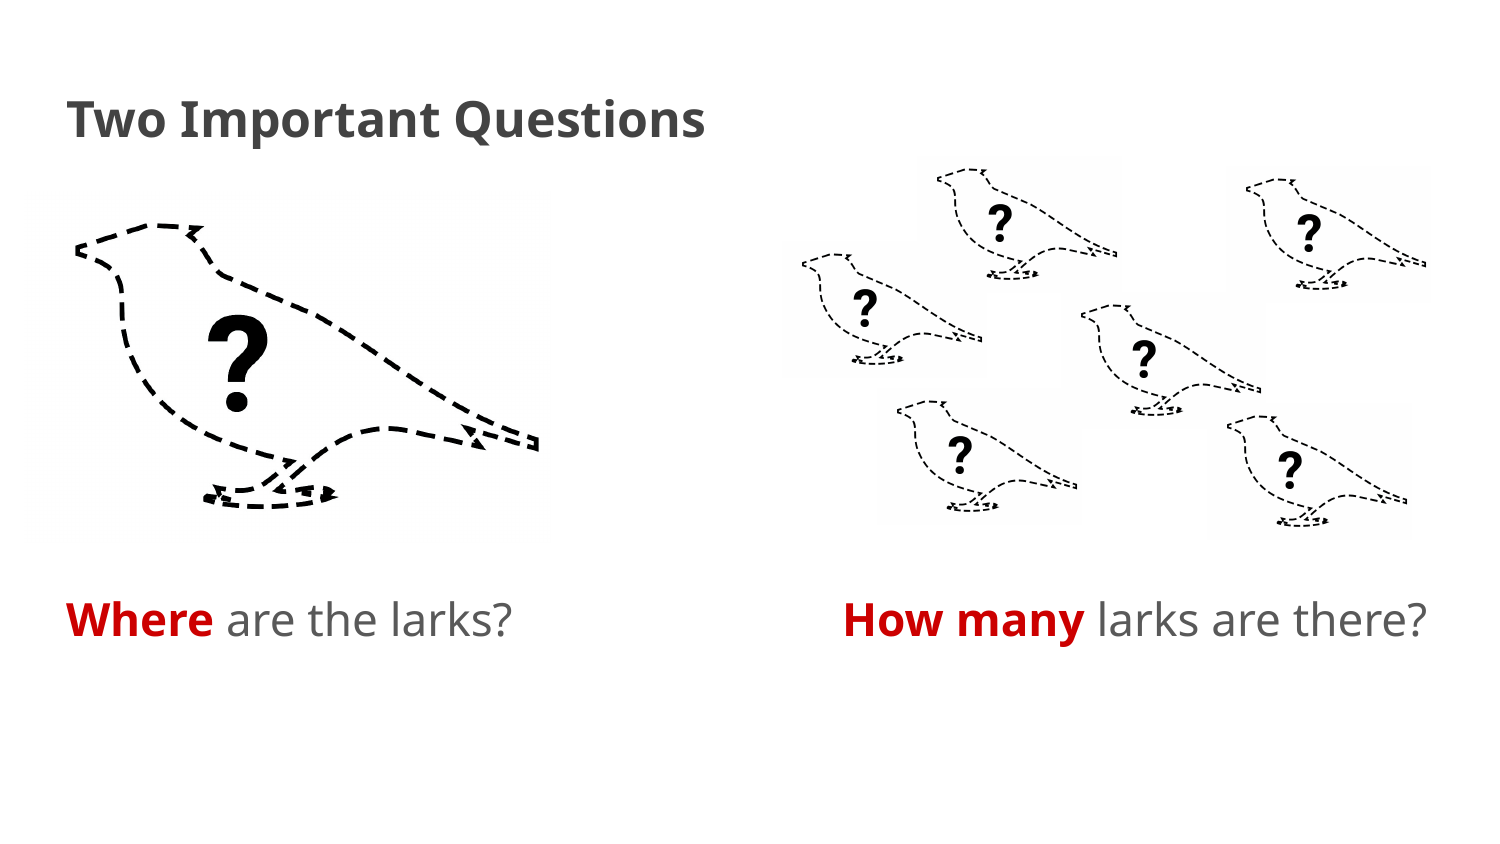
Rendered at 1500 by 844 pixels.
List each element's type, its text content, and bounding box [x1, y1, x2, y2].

list How many larks are there? [827, 567, 1462, 687]
title Two Important Questions [51, 72, 1449, 167]
picture [24, 191, 551, 543]
list Where are the larks? [51, 567, 553, 687]
picture [782, 156, 1431, 541]
